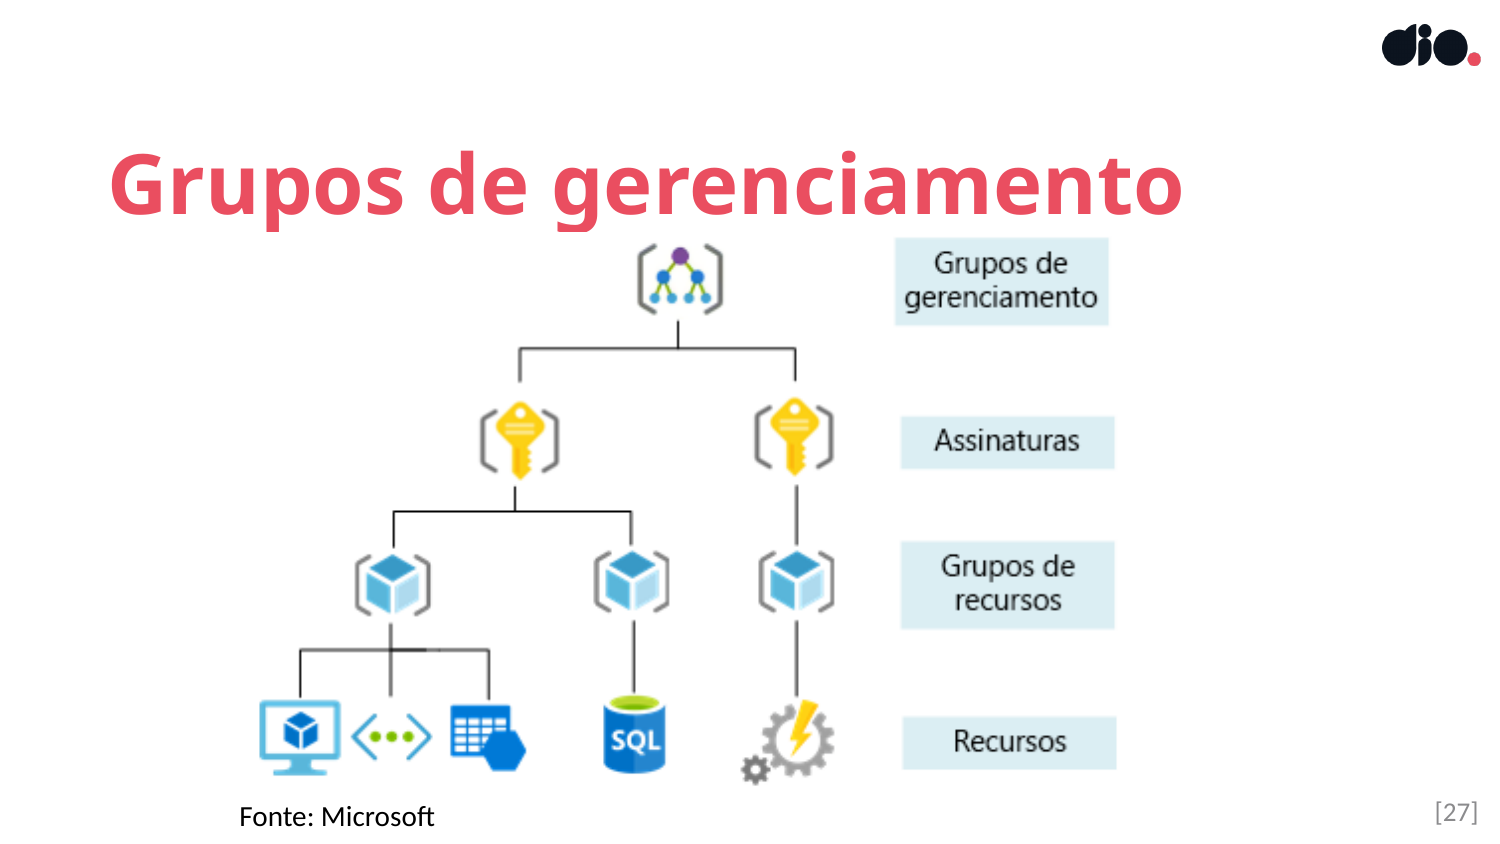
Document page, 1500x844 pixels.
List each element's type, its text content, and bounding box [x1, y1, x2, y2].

text_box Grupos de gerenciamento [92, 104, 1408, 243]
picture [258, 232, 1119, 791]
slide_number [27] [1403, 779, 1494, 844]
text_box Fonte: Microsoft [224, 789, 906, 823]
picture [1382, 24, 1481, 66]
